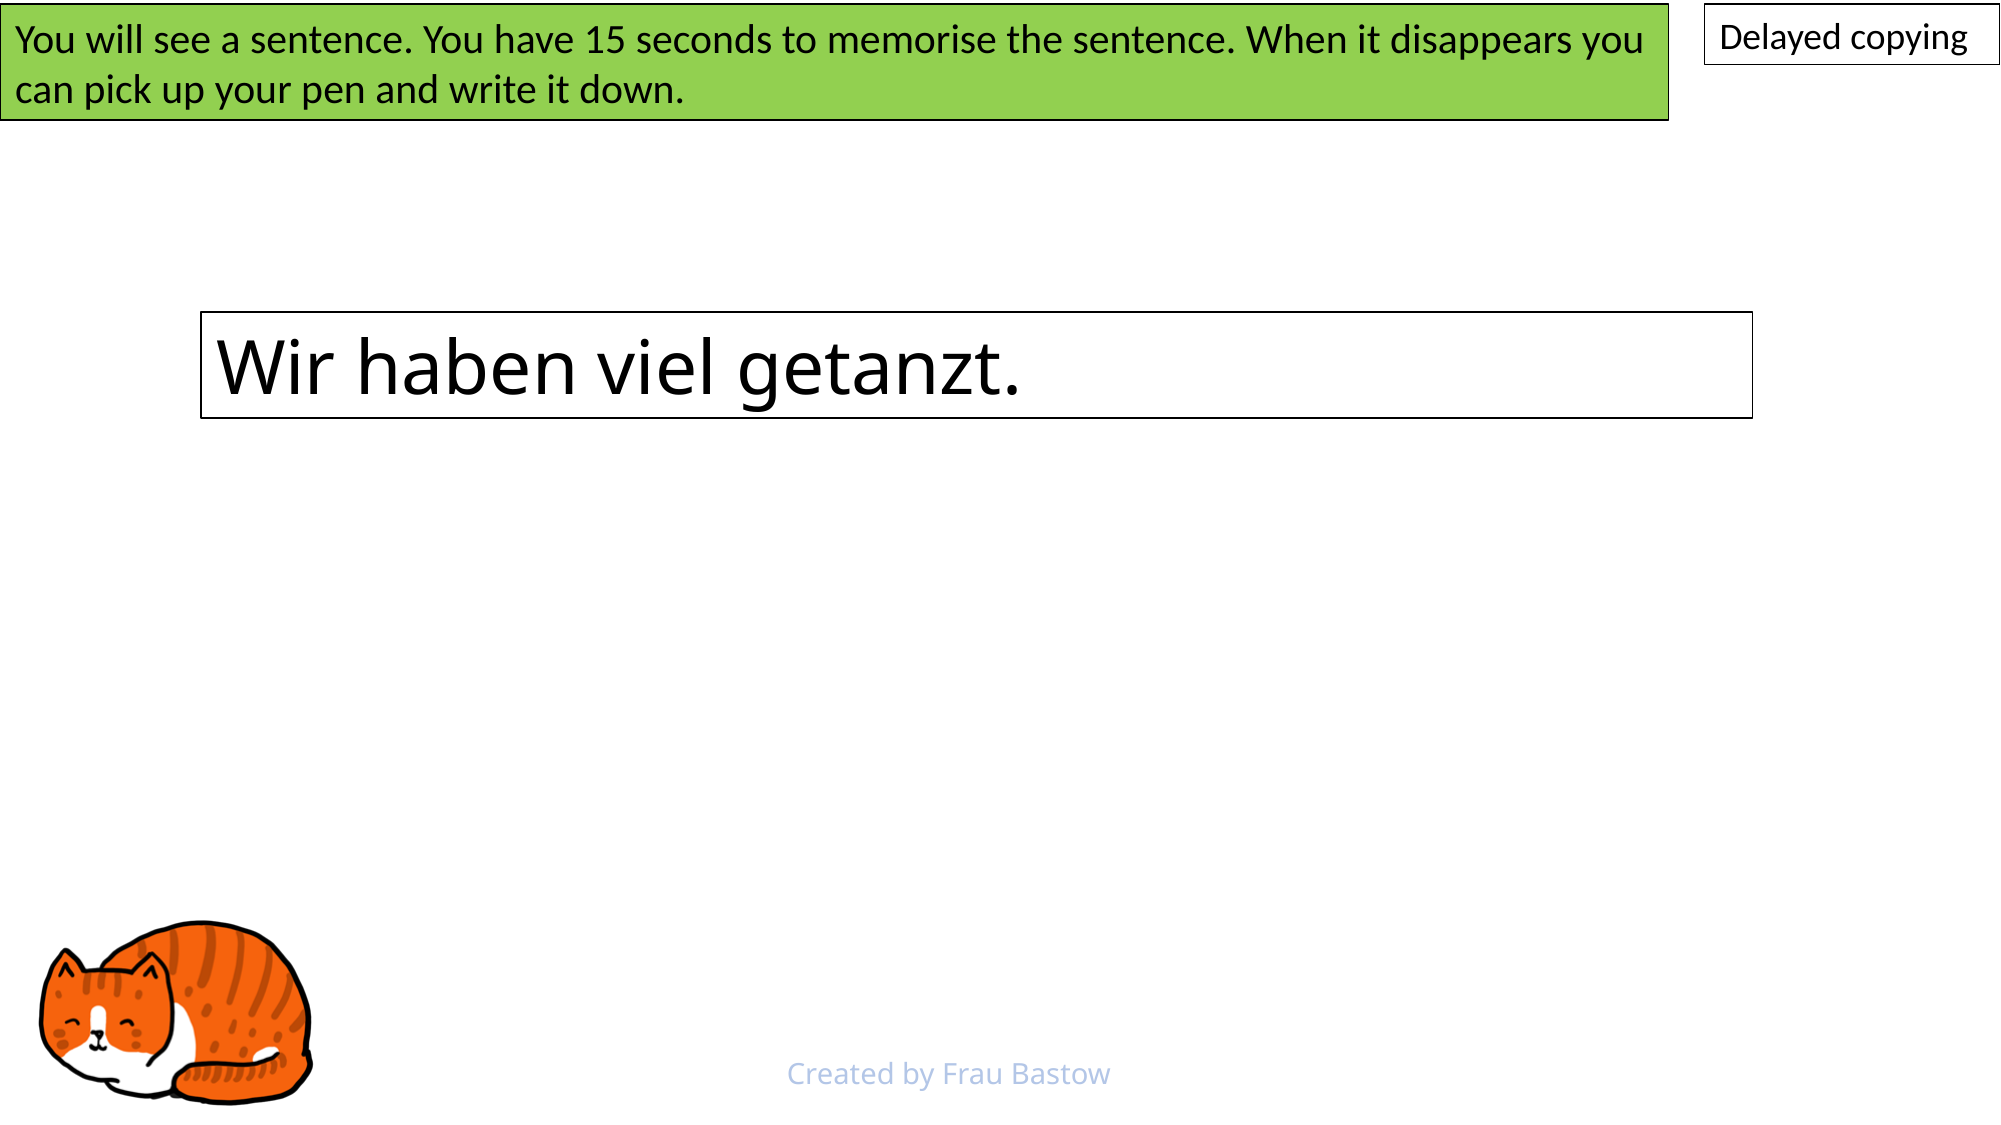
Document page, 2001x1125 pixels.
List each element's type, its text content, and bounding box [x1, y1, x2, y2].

picture [33, 914, 319, 1112]
text_box You will see a sentence. You have 15 seconds to memorise the sentence. When it disappears you can pick up your pen and write it down. [0, 4, 1669, 121]
text_box Delayed copying [1704, 4, 2000, 65]
text_box Wir haben viel getanzt. [201, 311, 1753, 418]
